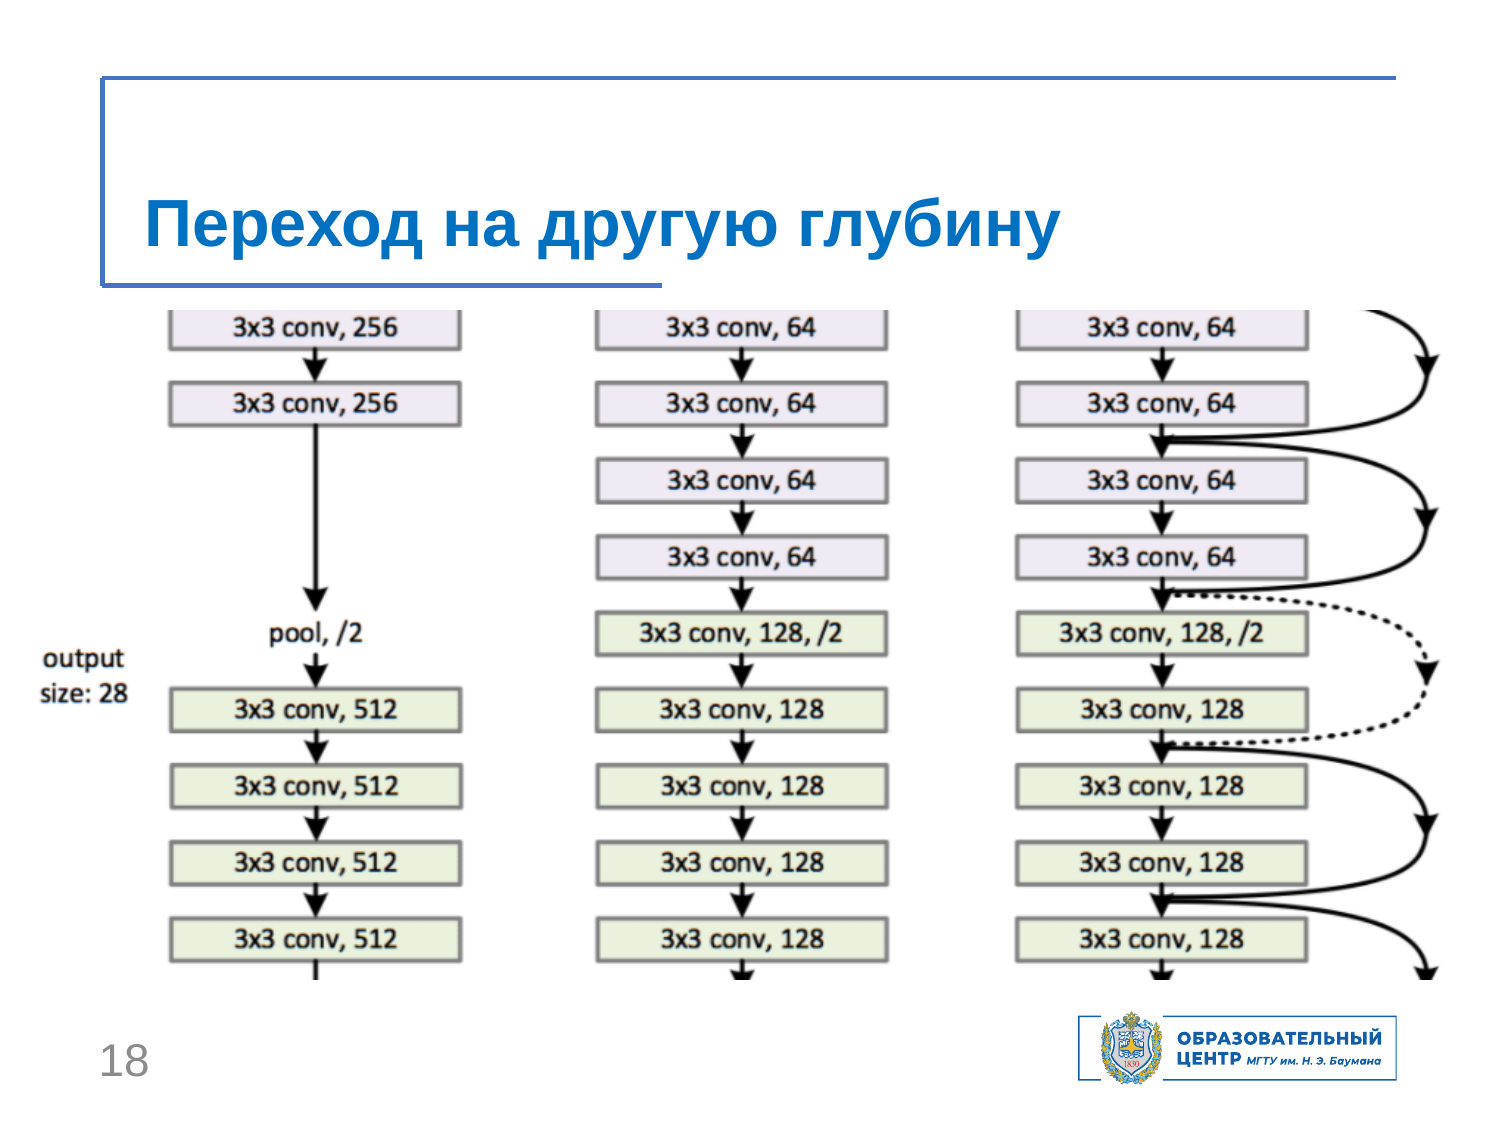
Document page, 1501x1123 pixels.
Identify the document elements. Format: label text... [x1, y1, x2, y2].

slide_number 18 [86, 1028, 186, 1088]
text_box Переход на другую глубину [131, 97, 1417, 268]
picture [0, 310, 1501, 980]
